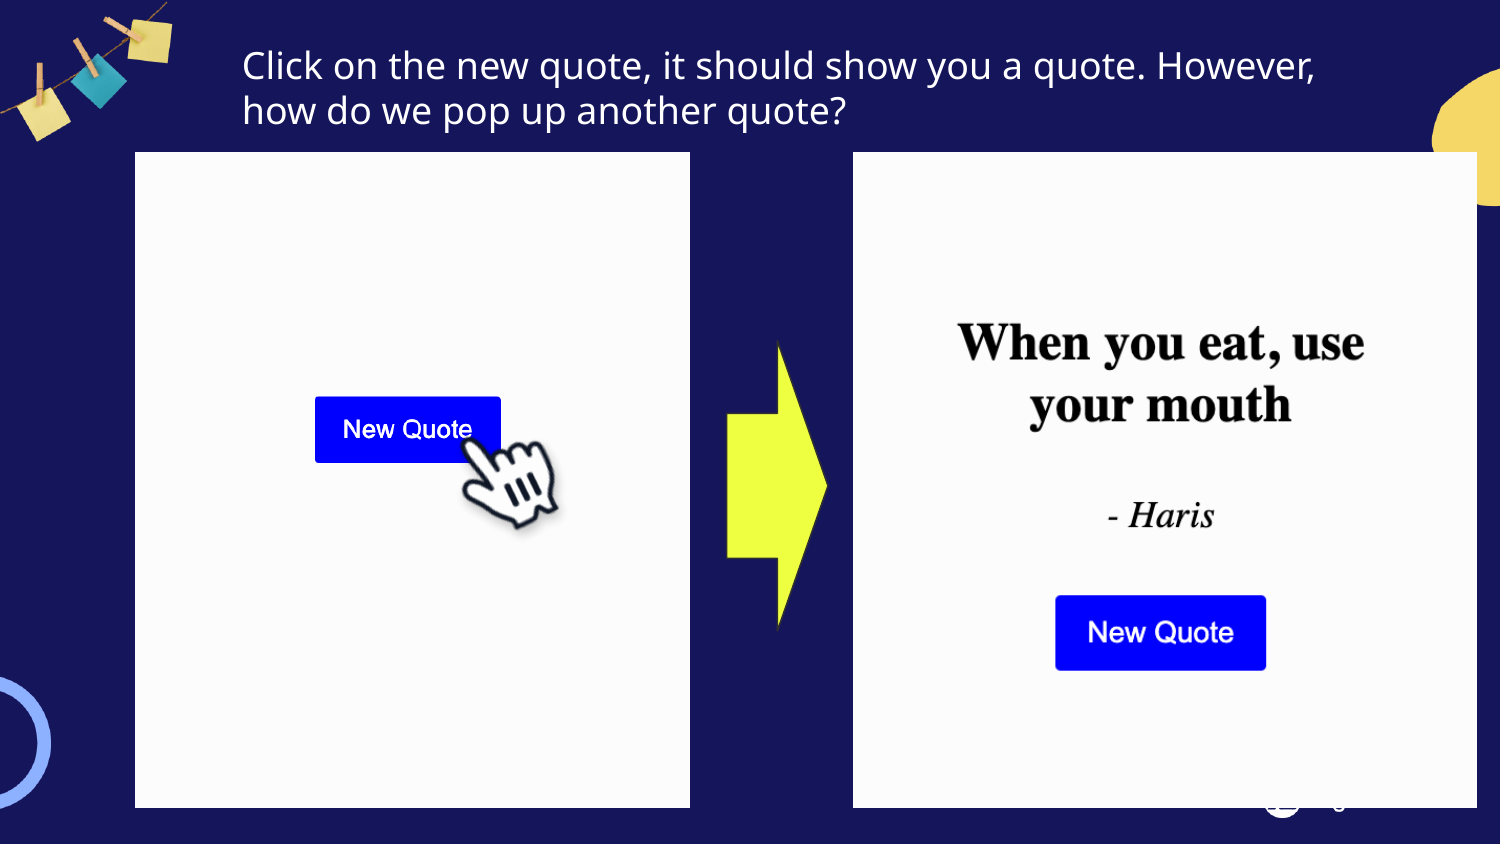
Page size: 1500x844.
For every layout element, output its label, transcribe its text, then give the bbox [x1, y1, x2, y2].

picture [0, 0, 690, 844]
title Click on the new quote, it should show you a quote. However, how do we pop up another quote? [226, 35, 1359, 139]
picture [853, 0, 1500, 844]
text_box [726, 340, 829, 631]
